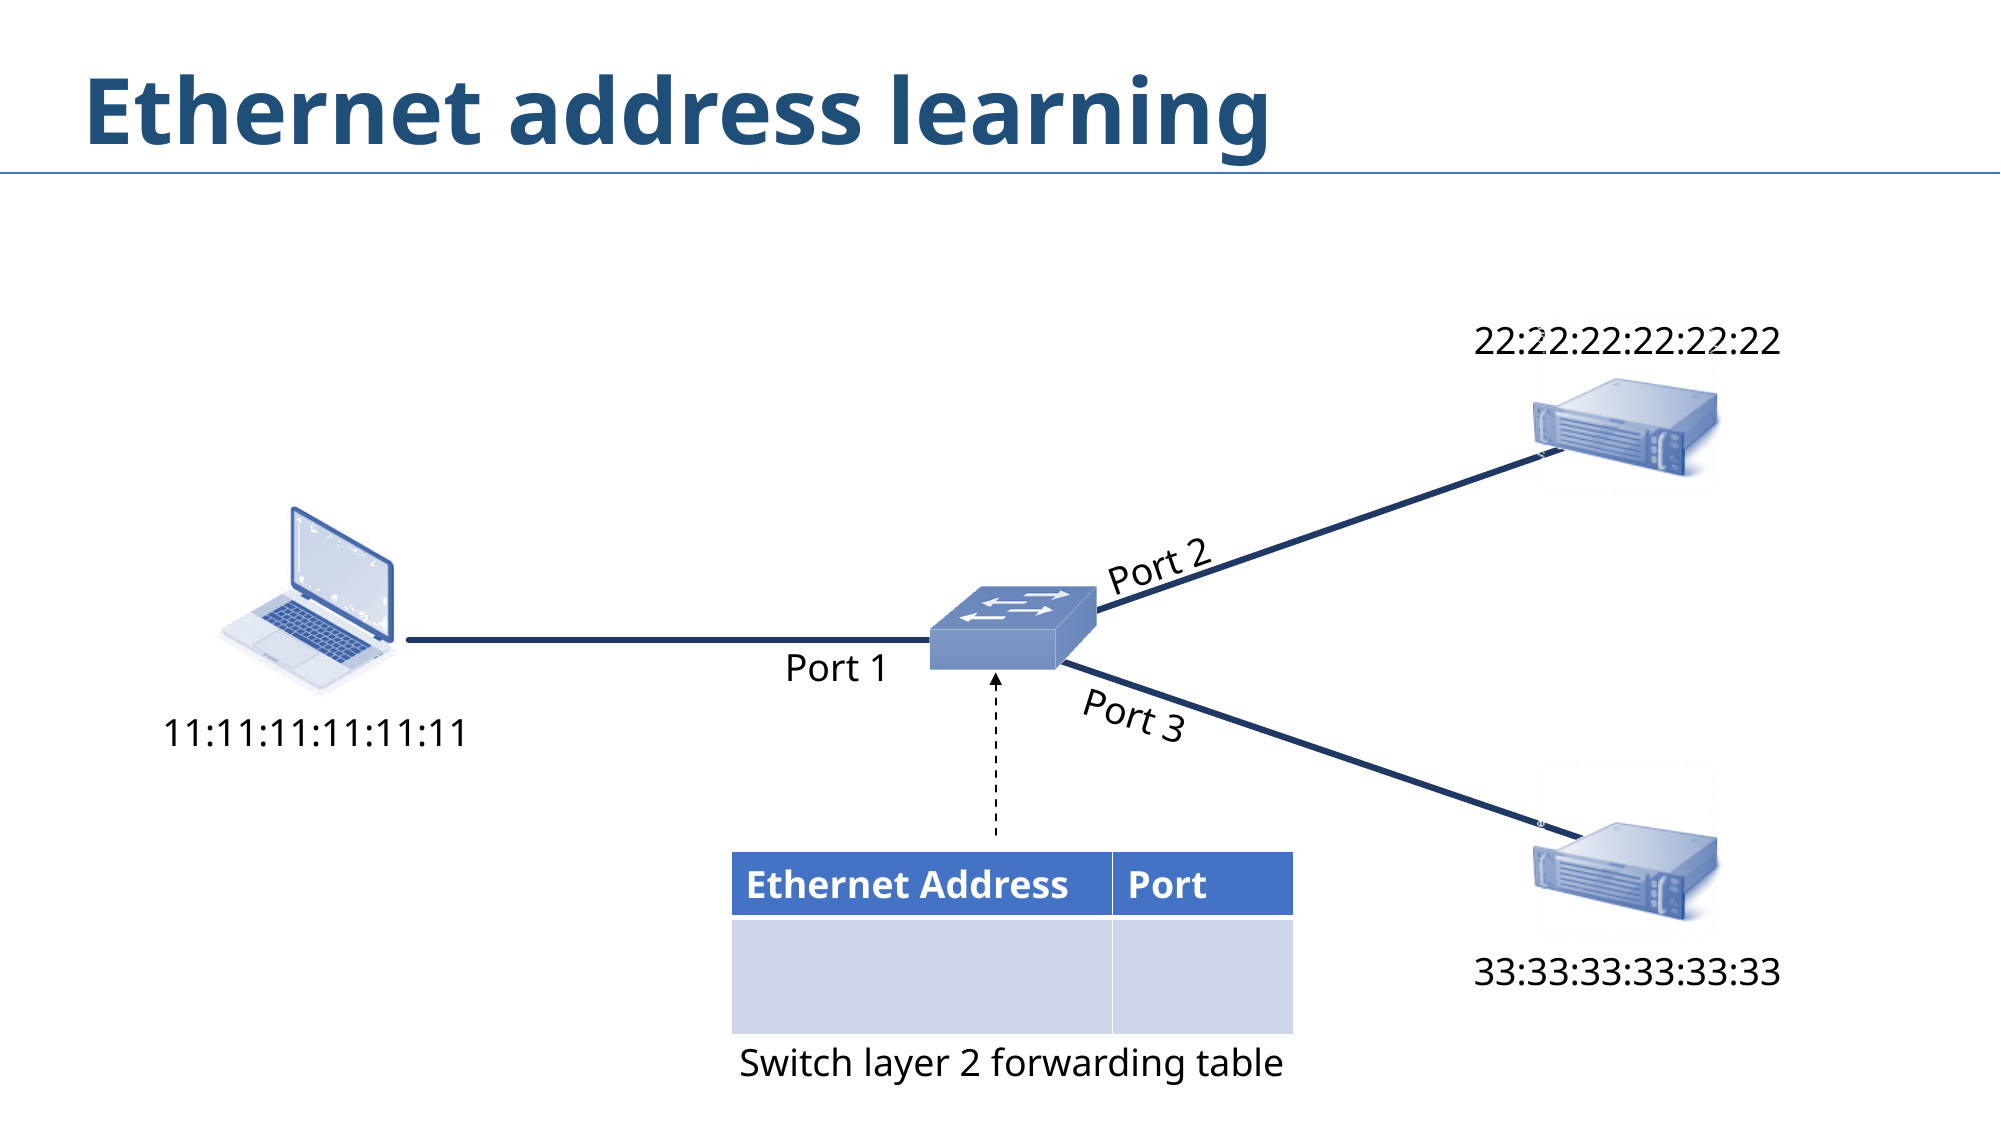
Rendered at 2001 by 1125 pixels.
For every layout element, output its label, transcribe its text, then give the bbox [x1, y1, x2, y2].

title Ethernet address learning [67, 54, 1927, 176]
text_box Port 1 [762, 629, 914, 639]
text_box 11:11:11:11:11:11 [110, 694, 523, 768]
table_cell [1113, 920, 1293, 1024]
text_box Switch layer 2 forwarding table [730, 1024, 1294, 1098]
picture [925, 581, 1100, 673]
picture [1533, 312, 1722, 502]
text_box Port 1 [762, 640, 914, 704]
table_cell [732, 920, 1112, 1024]
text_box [1012, 425, 1628, 640]
text_box 33:33:33:33:33:33 [1421, 934, 1834, 1008]
text_box 22:22:22:22:22:22 [1421, 302, 1834, 376]
table_header Port [1113, 855, 1293, 915]
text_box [1012, 644, 1628, 855]
picture [211, 489, 421, 701]
picture [1533, 756, 1722, 945]
table_header Ethernet Address [732, 852, 1112, 915]
